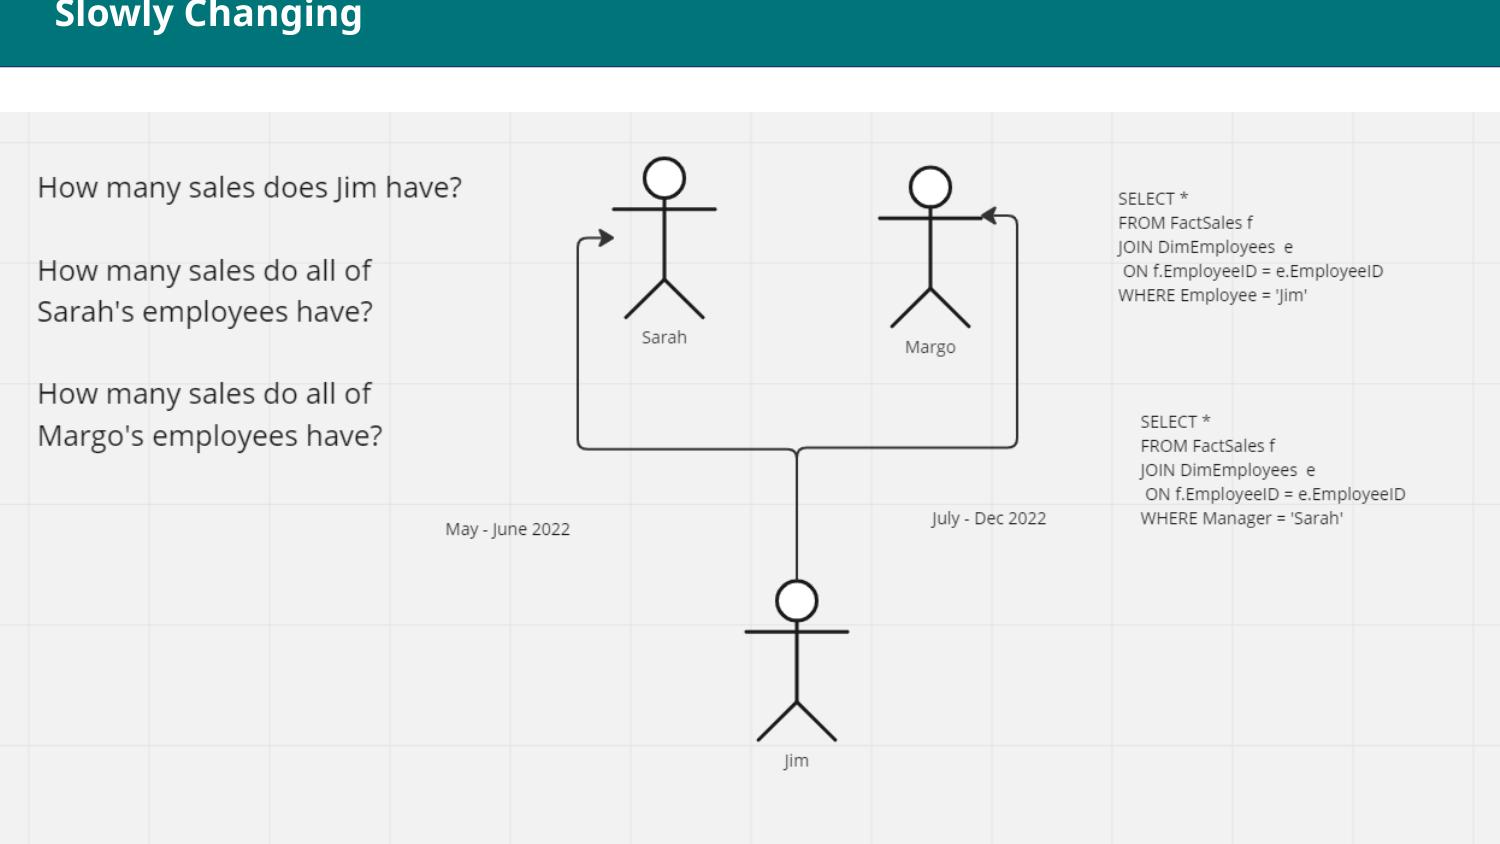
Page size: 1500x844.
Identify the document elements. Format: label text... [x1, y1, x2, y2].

picture [0, 112, 1500, 844]
title Slowly Changing Dimensions [39, 1, 585, 66]
